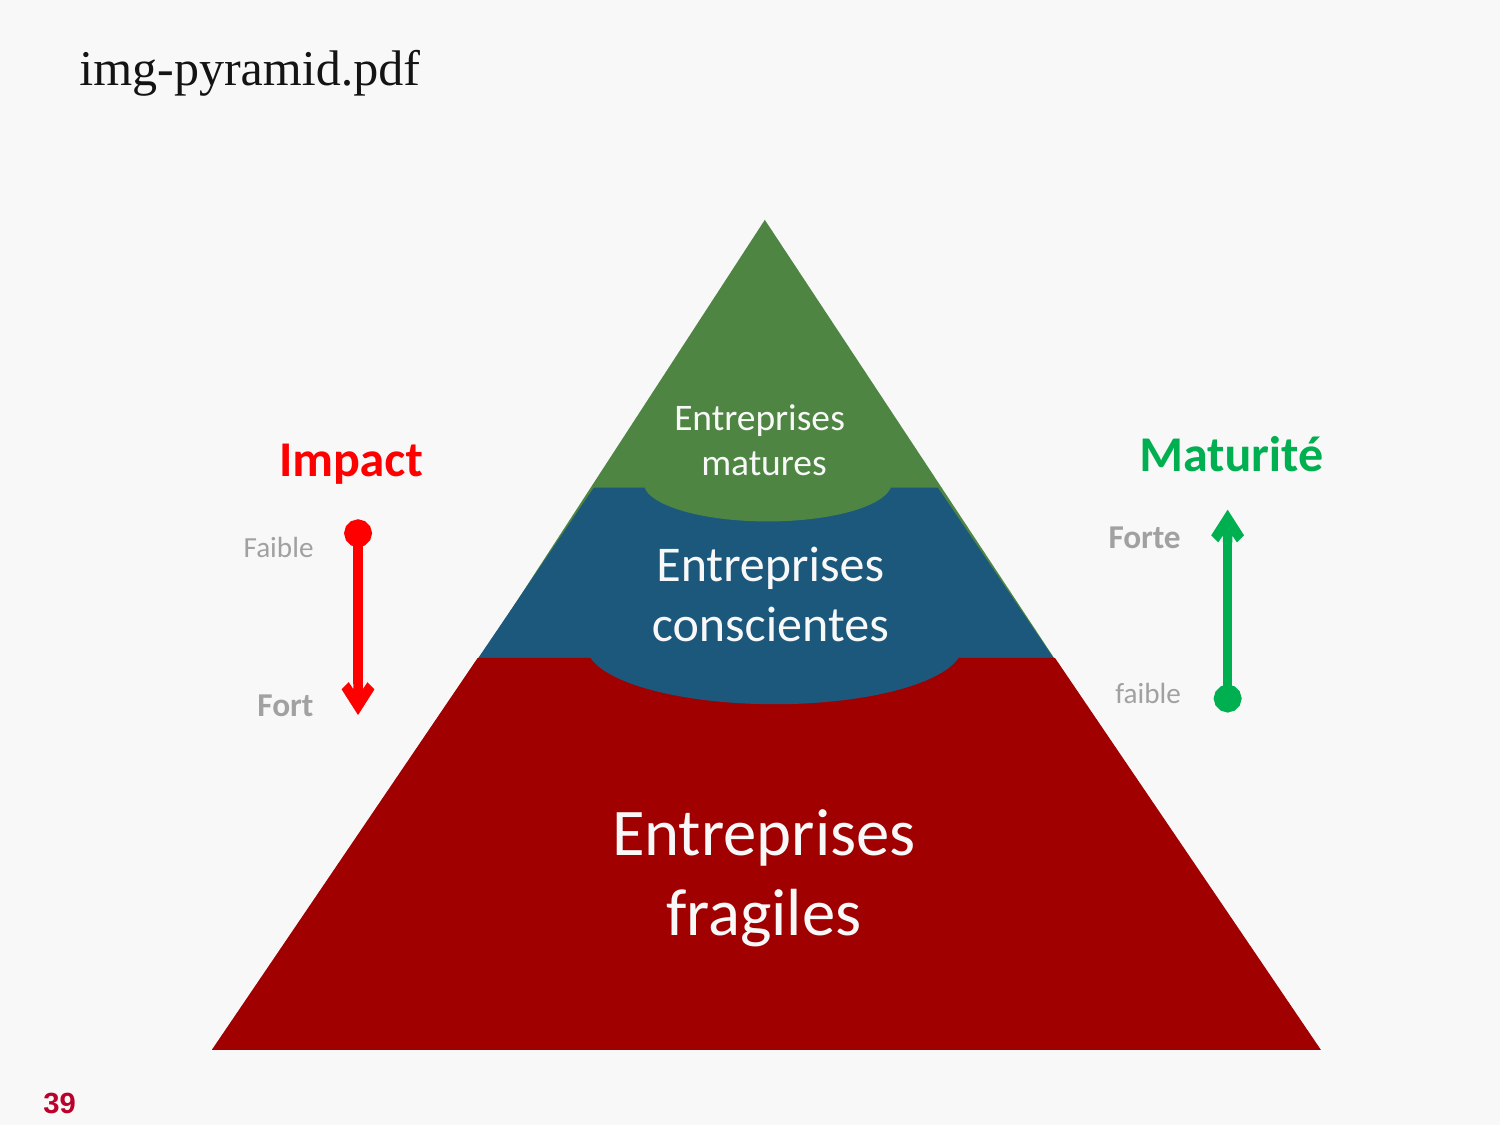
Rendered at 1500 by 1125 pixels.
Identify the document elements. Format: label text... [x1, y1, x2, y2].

text_box Impact [267, 420, 435, 492]
text_box [643, 491, 892, 524]
text_box Maturité [1128, 415, 1335, 488]
text_box [477, 485, 1054, 655]
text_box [227, 520, 359, 734]
text_box [532, 454, 610, 573]
text_box [584, 608, 965, 707]
text_box [209, 655, 1323, 1053]
text_box [918, 448, 1050, 647]
text_box [654, 217, 877, 385]
text_box Entreprises conscientes [616, 526, 924, 658]
text_box img-pyramid.pdf [64, 28, 436, 103]
text_box Entreprises matures [610, 385, 918, 491]
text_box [1091, 507, 1228, 725]
text_box Entreprises fragiles [571, 783, 957, 955]
